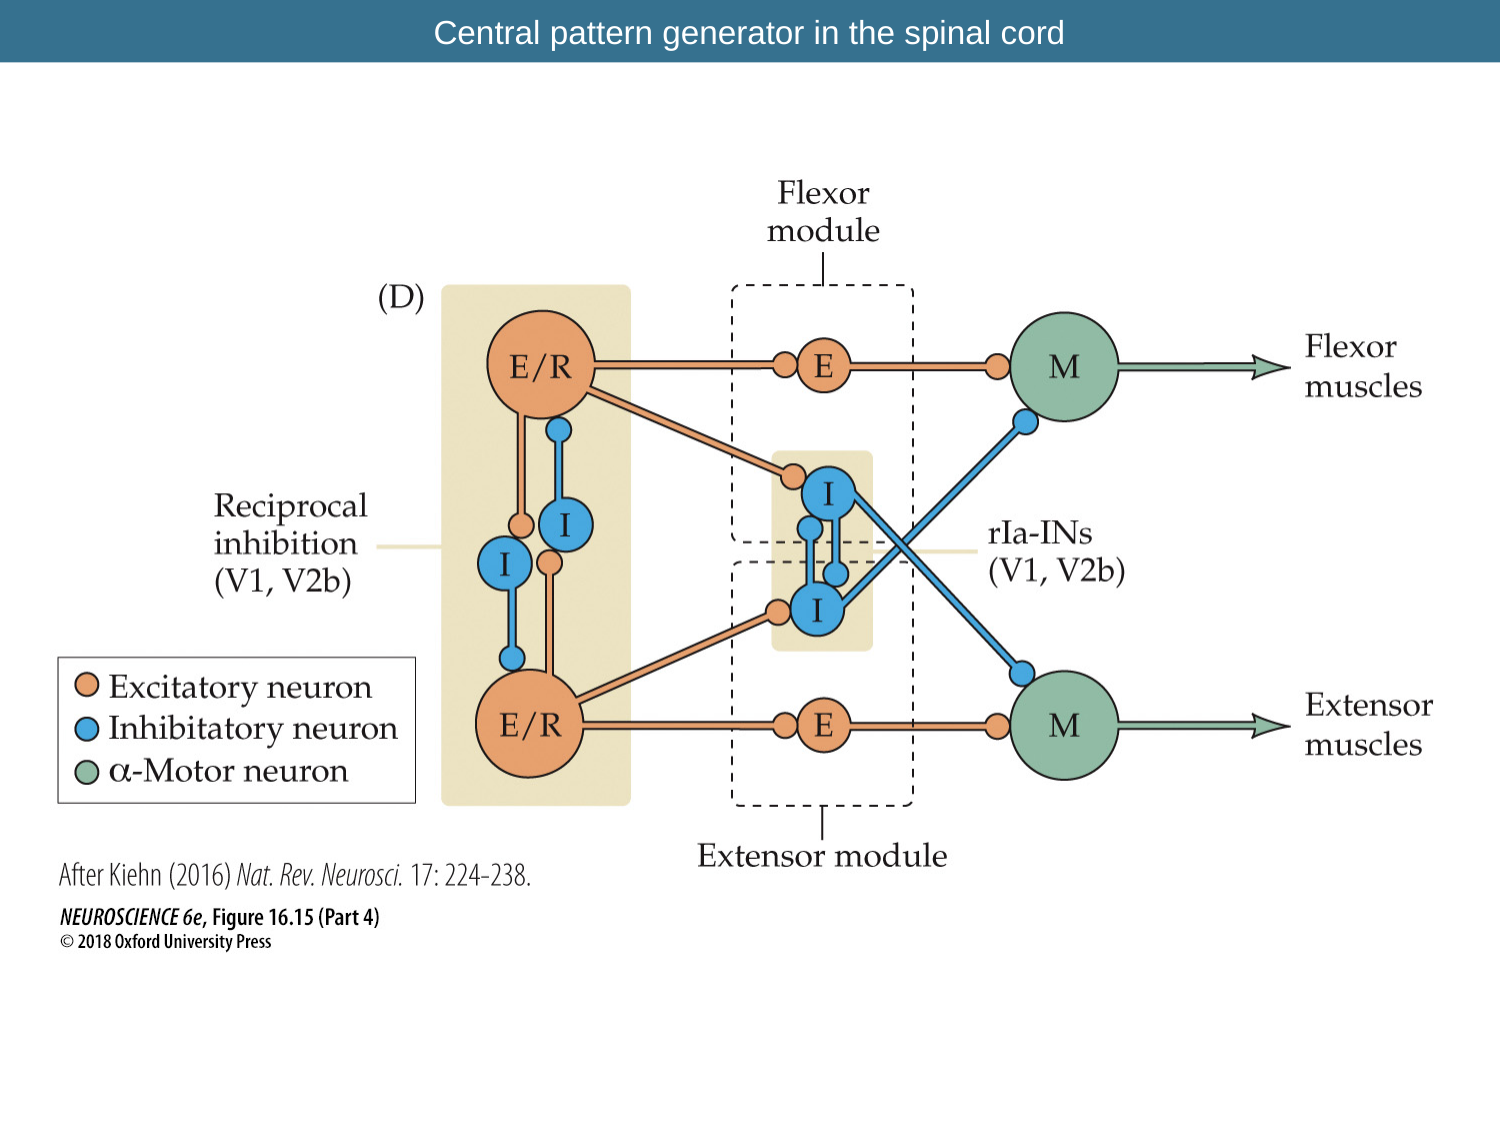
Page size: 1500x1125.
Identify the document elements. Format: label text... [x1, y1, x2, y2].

picture [49, 169, 1451, 956]
title Central pattern generator in the spinal cord [0, 0, 1500, 63]
